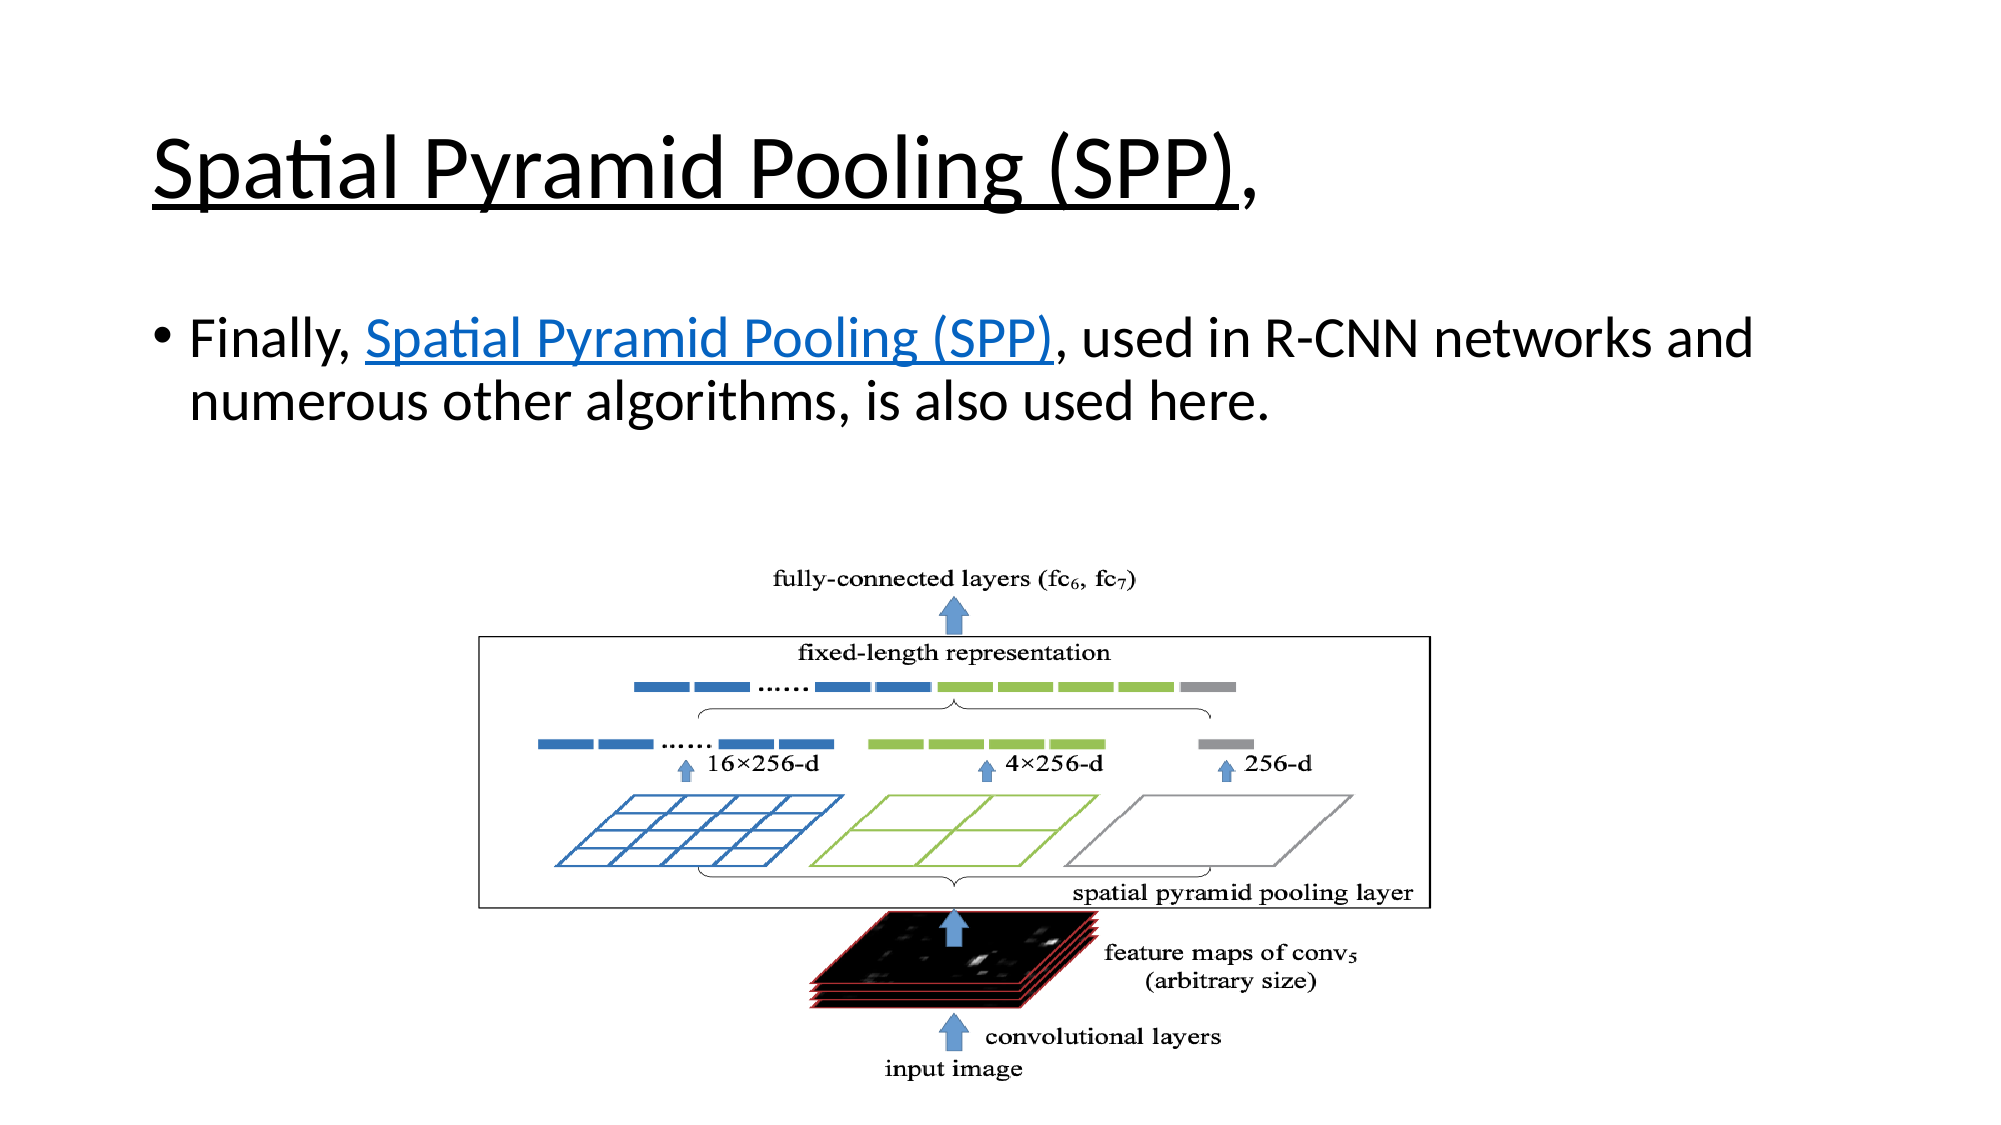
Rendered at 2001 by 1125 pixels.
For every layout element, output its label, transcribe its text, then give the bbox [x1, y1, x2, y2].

picture [462, 549, 1456, 1085]
title Spatial Pyramid Pooling (SPP), [137, 59, 1863, 278]
list Finally, Spatial Pyramid Pooling (SPP), used in R-CNN networks and numerous other algorithms, is also used here. [137, 299, 1863, 1014]
